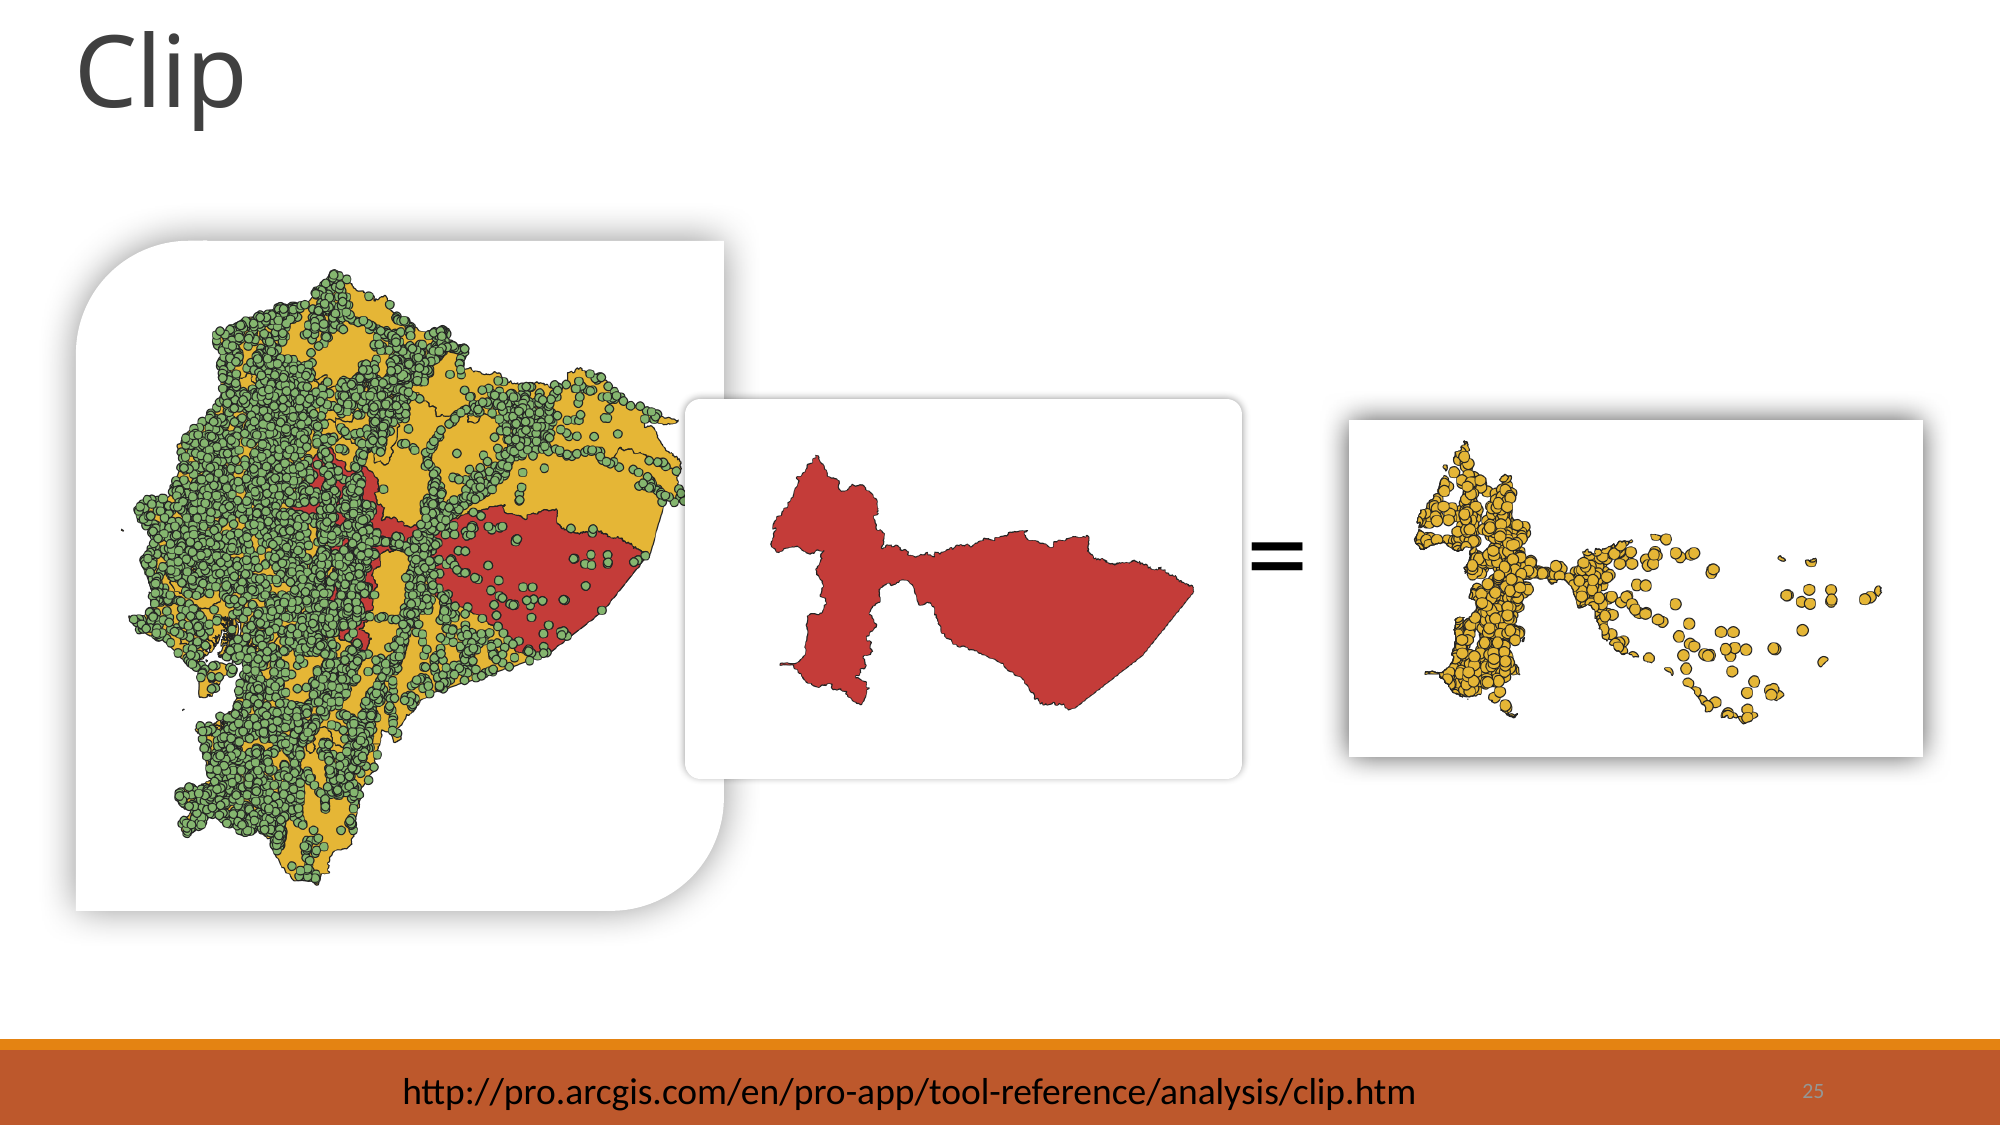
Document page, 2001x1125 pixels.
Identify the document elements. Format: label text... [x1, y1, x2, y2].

text_box http://pro.arcgis.com/en/pro-app/tool-reference/analysis/clip.htm [387, 1059, 1748, 1120]
slide_number 25 [1748, 1059, 1840, 1120]
text_box = [1232, 463, 1325, 629]
picture [82, 247, 1212, 905]
title Clip [59, 0, 1710, 136]
picture [1348, 420, 1923, 758]
